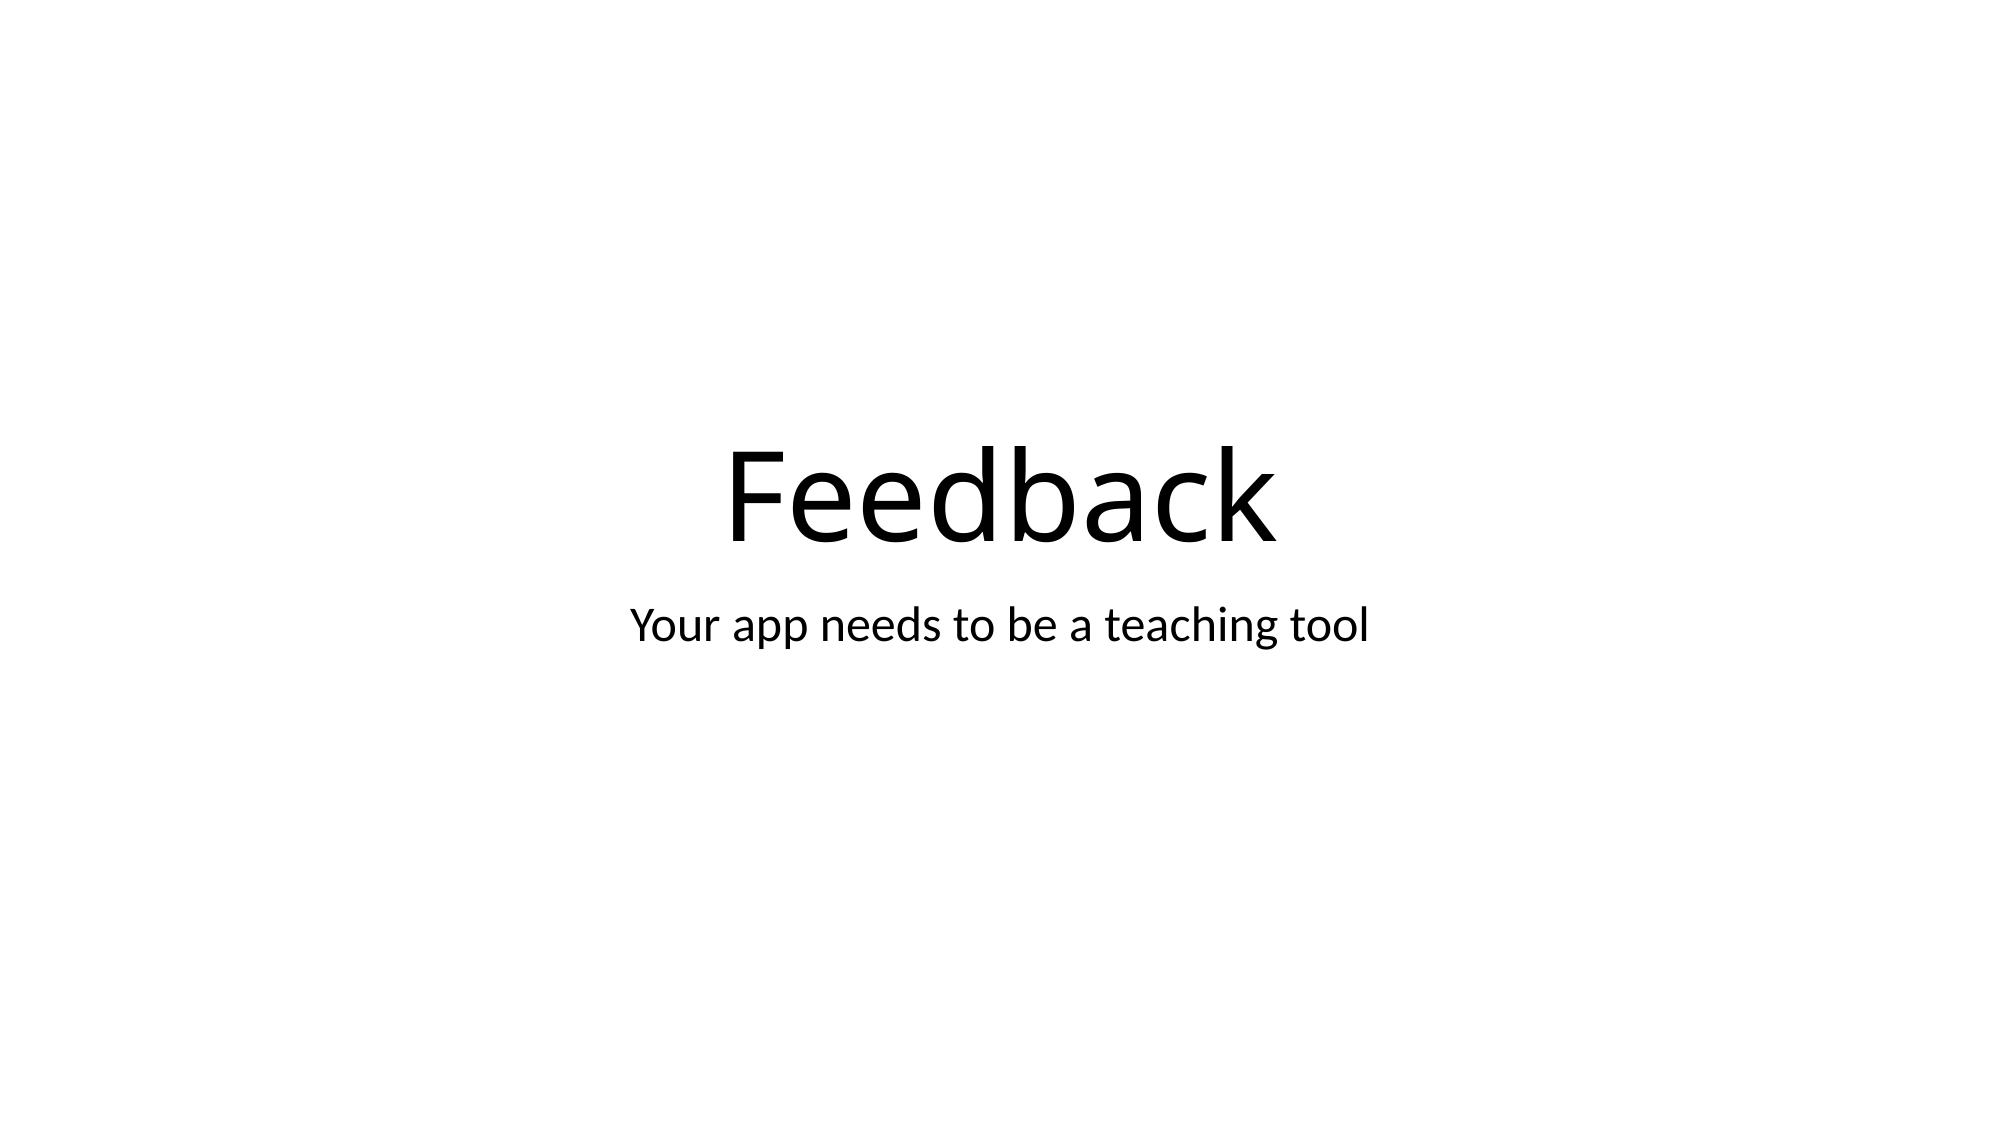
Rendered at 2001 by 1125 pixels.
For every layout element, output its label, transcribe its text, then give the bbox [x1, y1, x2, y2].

title Feedback [249, 184, 1750, 576]
subtitle Your app needs to be a teaching tool [249, 590, 1750, 863]
